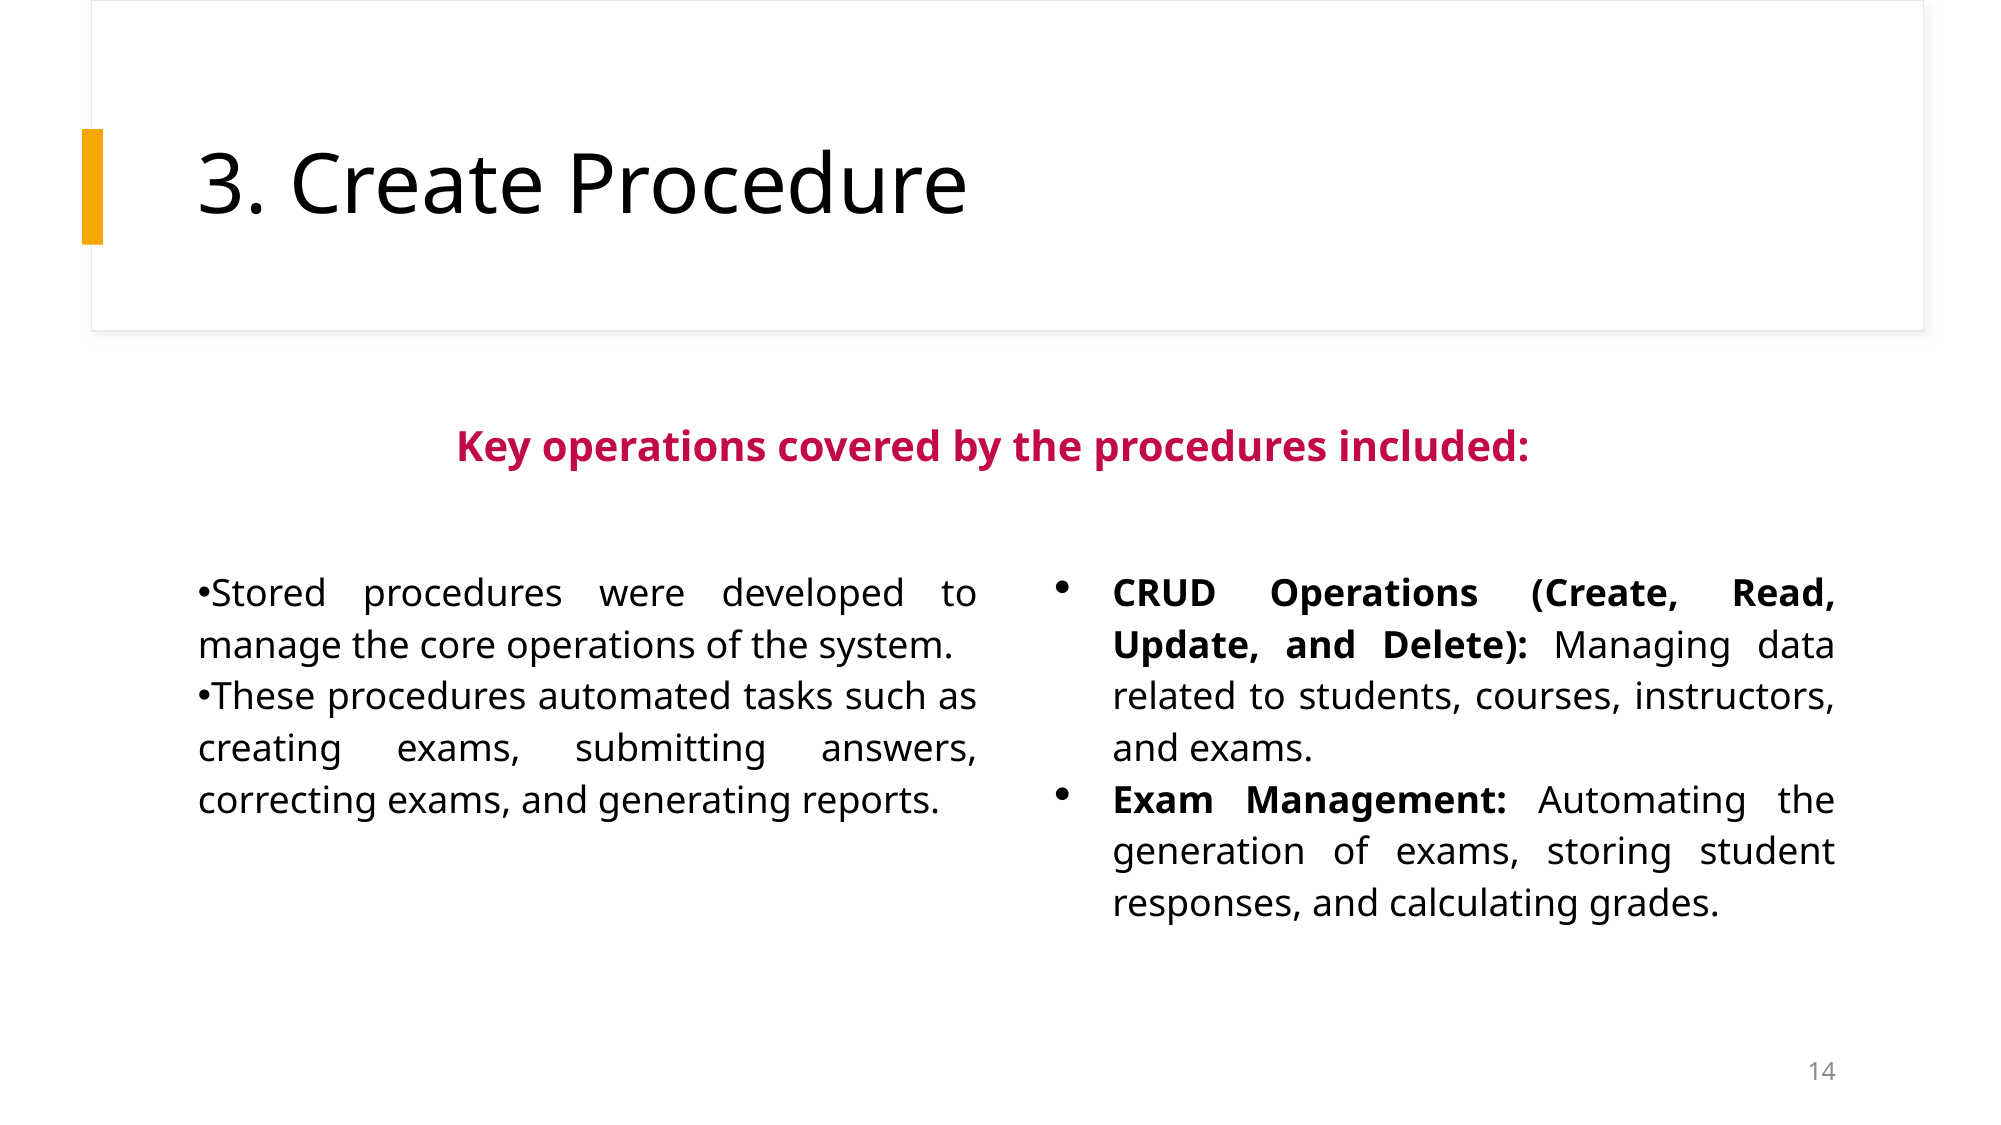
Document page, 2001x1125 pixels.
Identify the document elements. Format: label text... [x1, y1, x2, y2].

slide_number 14 [1401, 1042, 1851, 1103]
title 3. Create Procedure [183, 90, 1851, 284]
list Stored procedures were developed to manage the core operations of the system. These procedures automated tasks such as creating exams, submitting answers, correcting exams, and generating reports. [183, 554, 993, 1042]
list CRUD Operations (Create, Read, Update, and Delete): Managing data related to students, courses, instructors, and exams. Exam Management: Automating the generation of exams, storing student responses, and calculating grades. [1041, 554, 1851, 1042]
list Key operations covered by the procedures included: [291, 342, 1695, 478]
